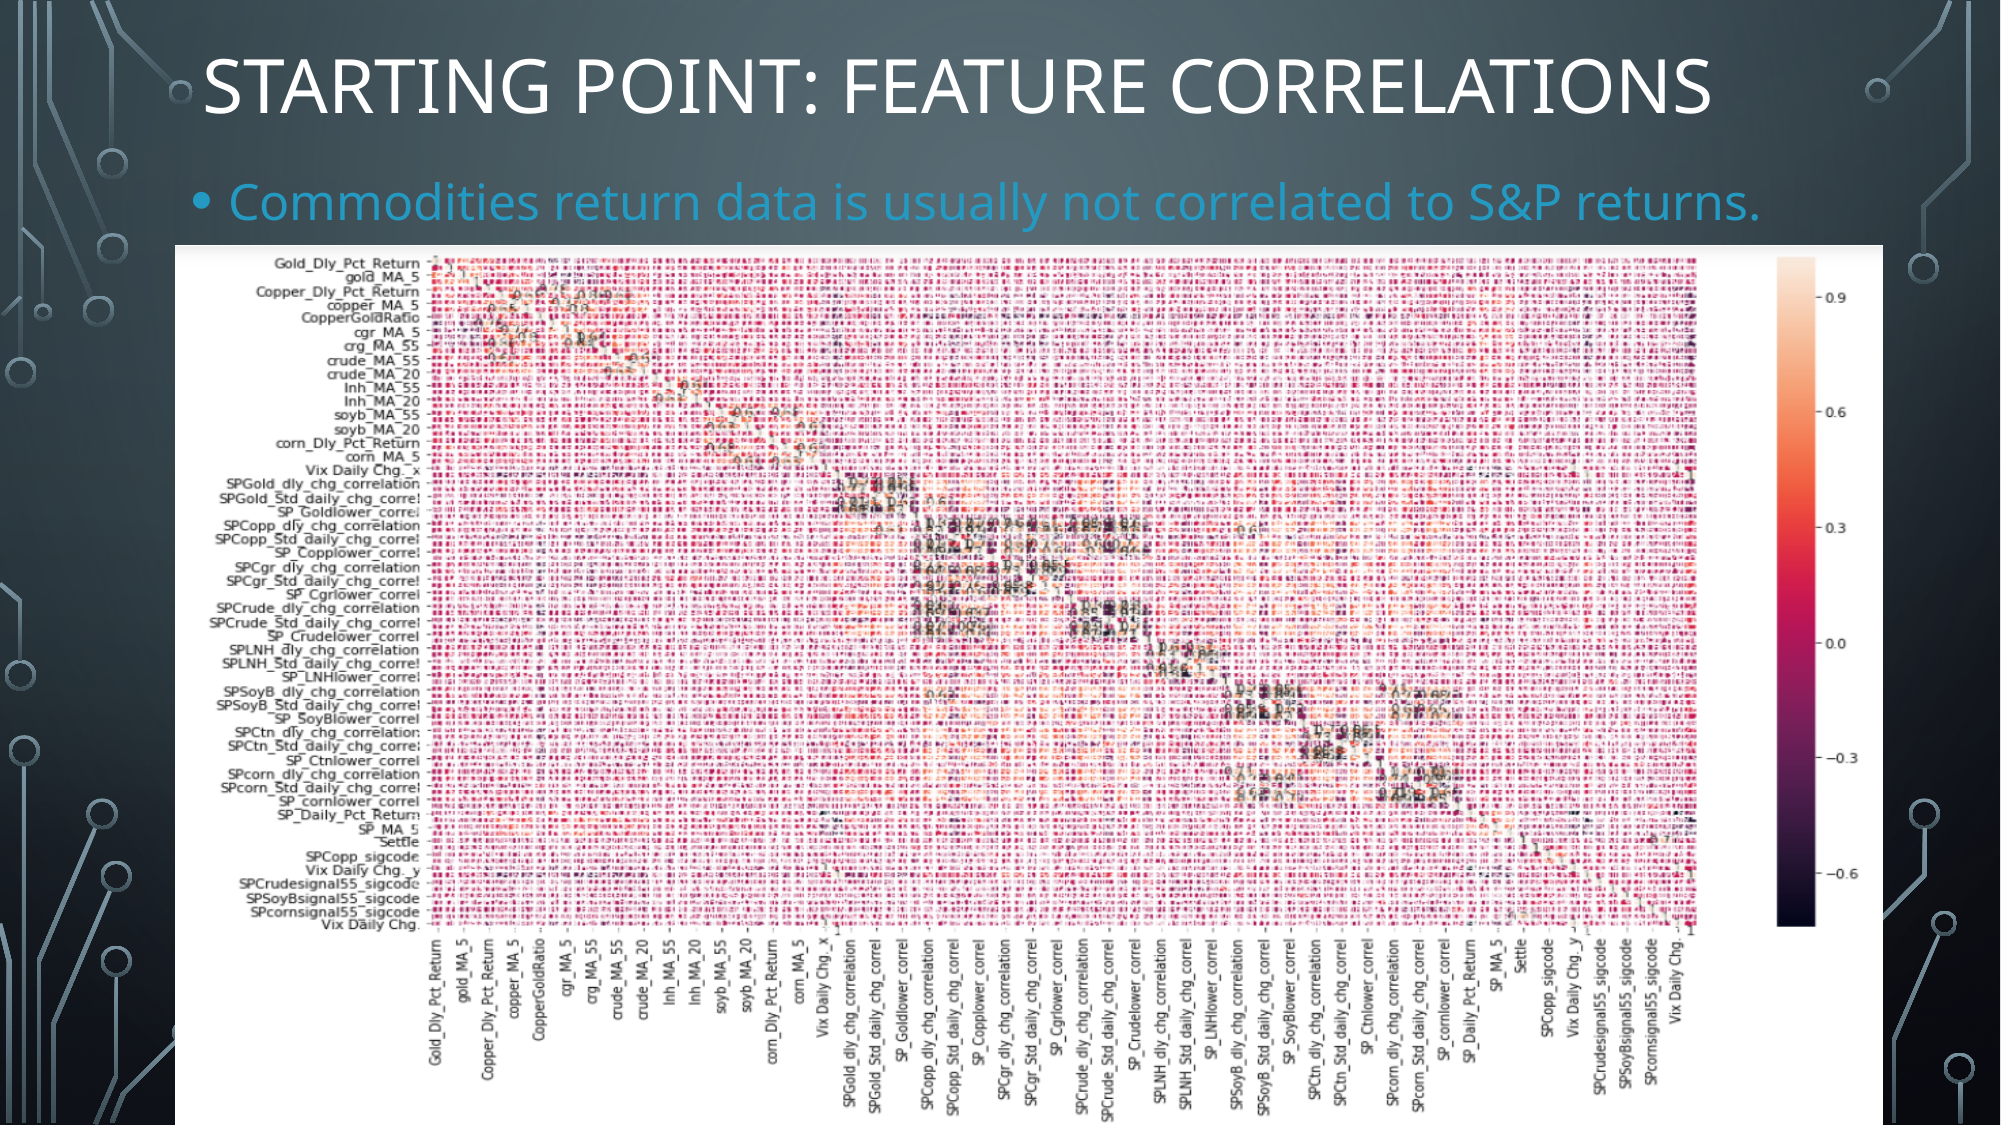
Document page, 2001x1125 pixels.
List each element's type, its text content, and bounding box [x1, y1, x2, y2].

picture [175, 244, 1884, 1125]
list Commodities return data is usually not correlated to S&P returns. [175, 150, 1801, 244]
title Starting Point: Feature Correlations [187, 27, 1813, 151]
